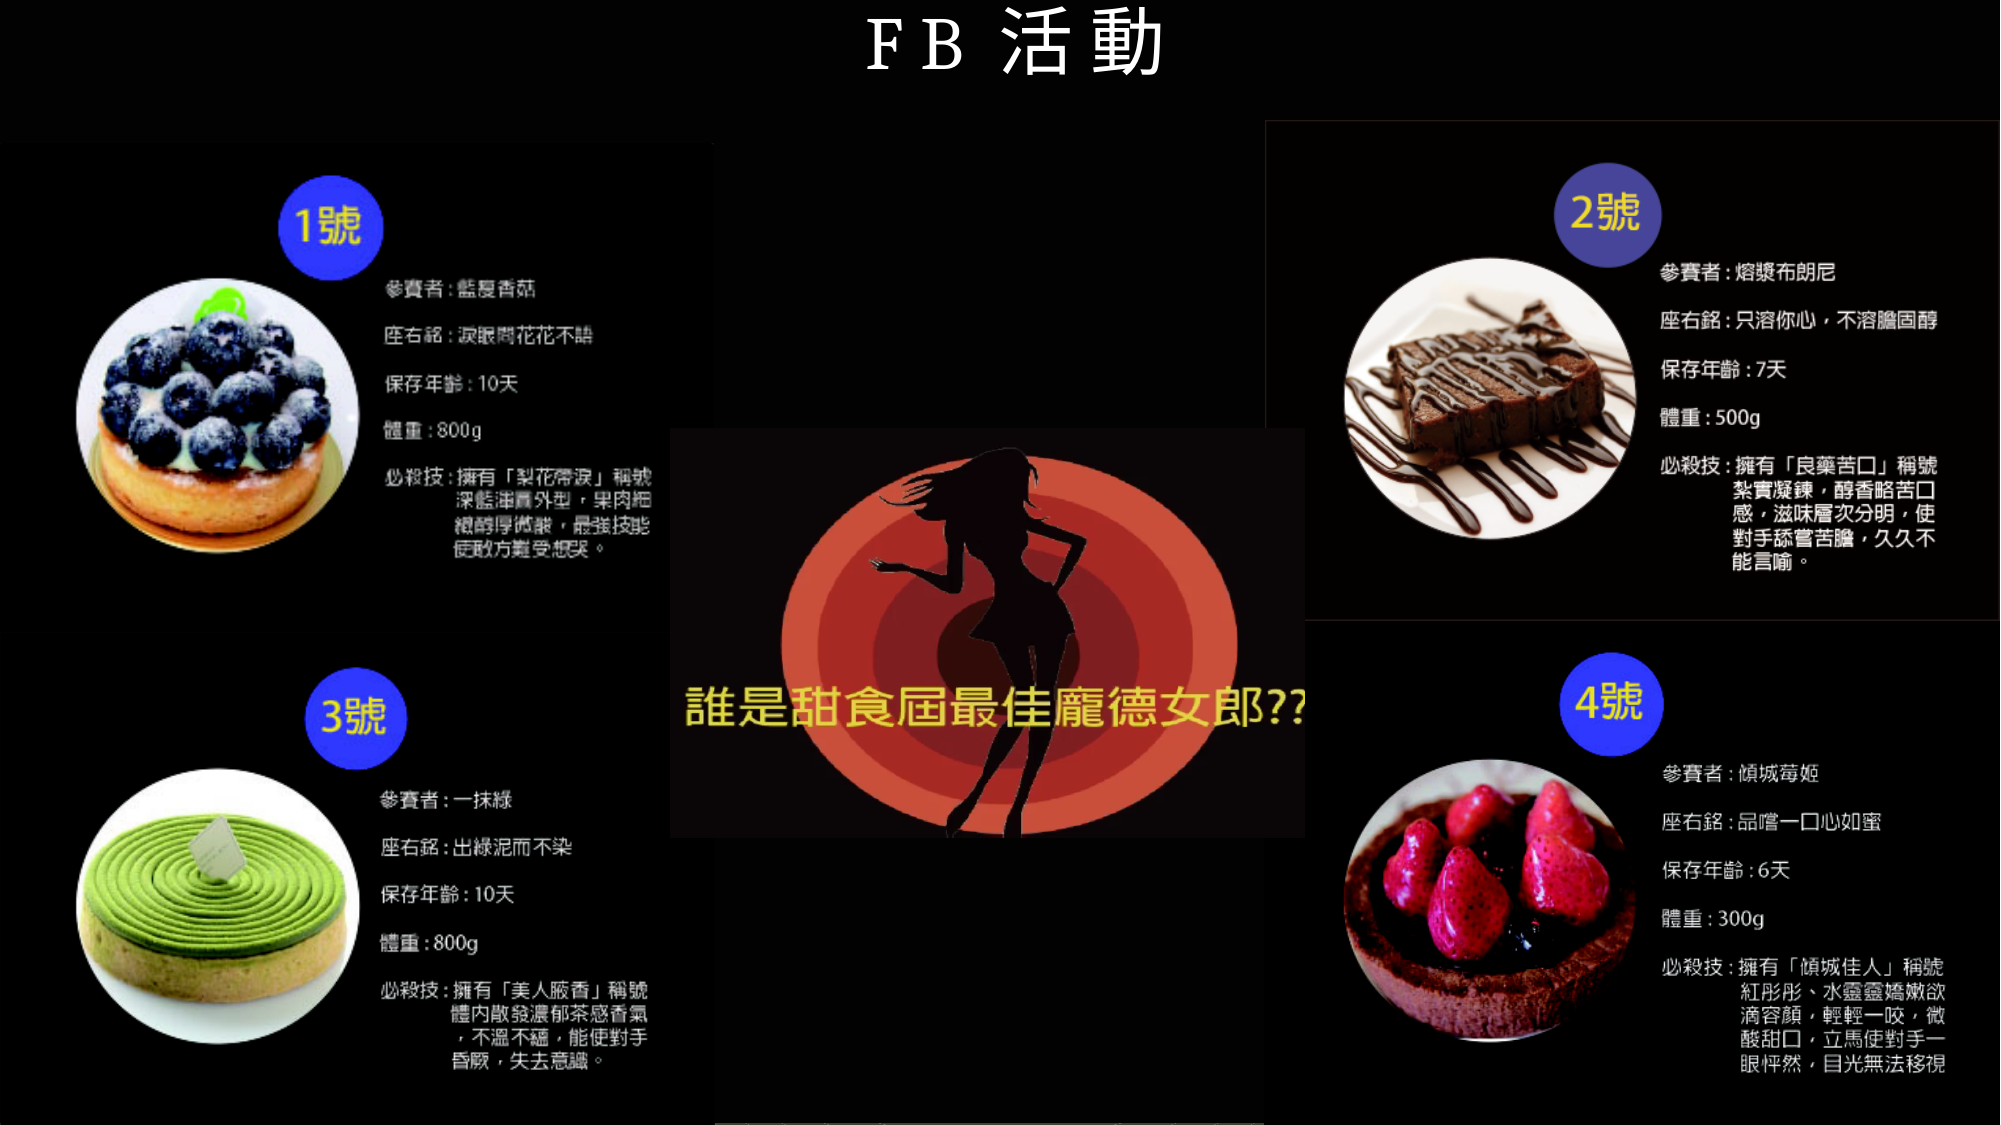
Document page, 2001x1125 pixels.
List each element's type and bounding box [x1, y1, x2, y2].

picture [0, 0, 2000, 1125]
text_box [669, 426, 1307, 840]
